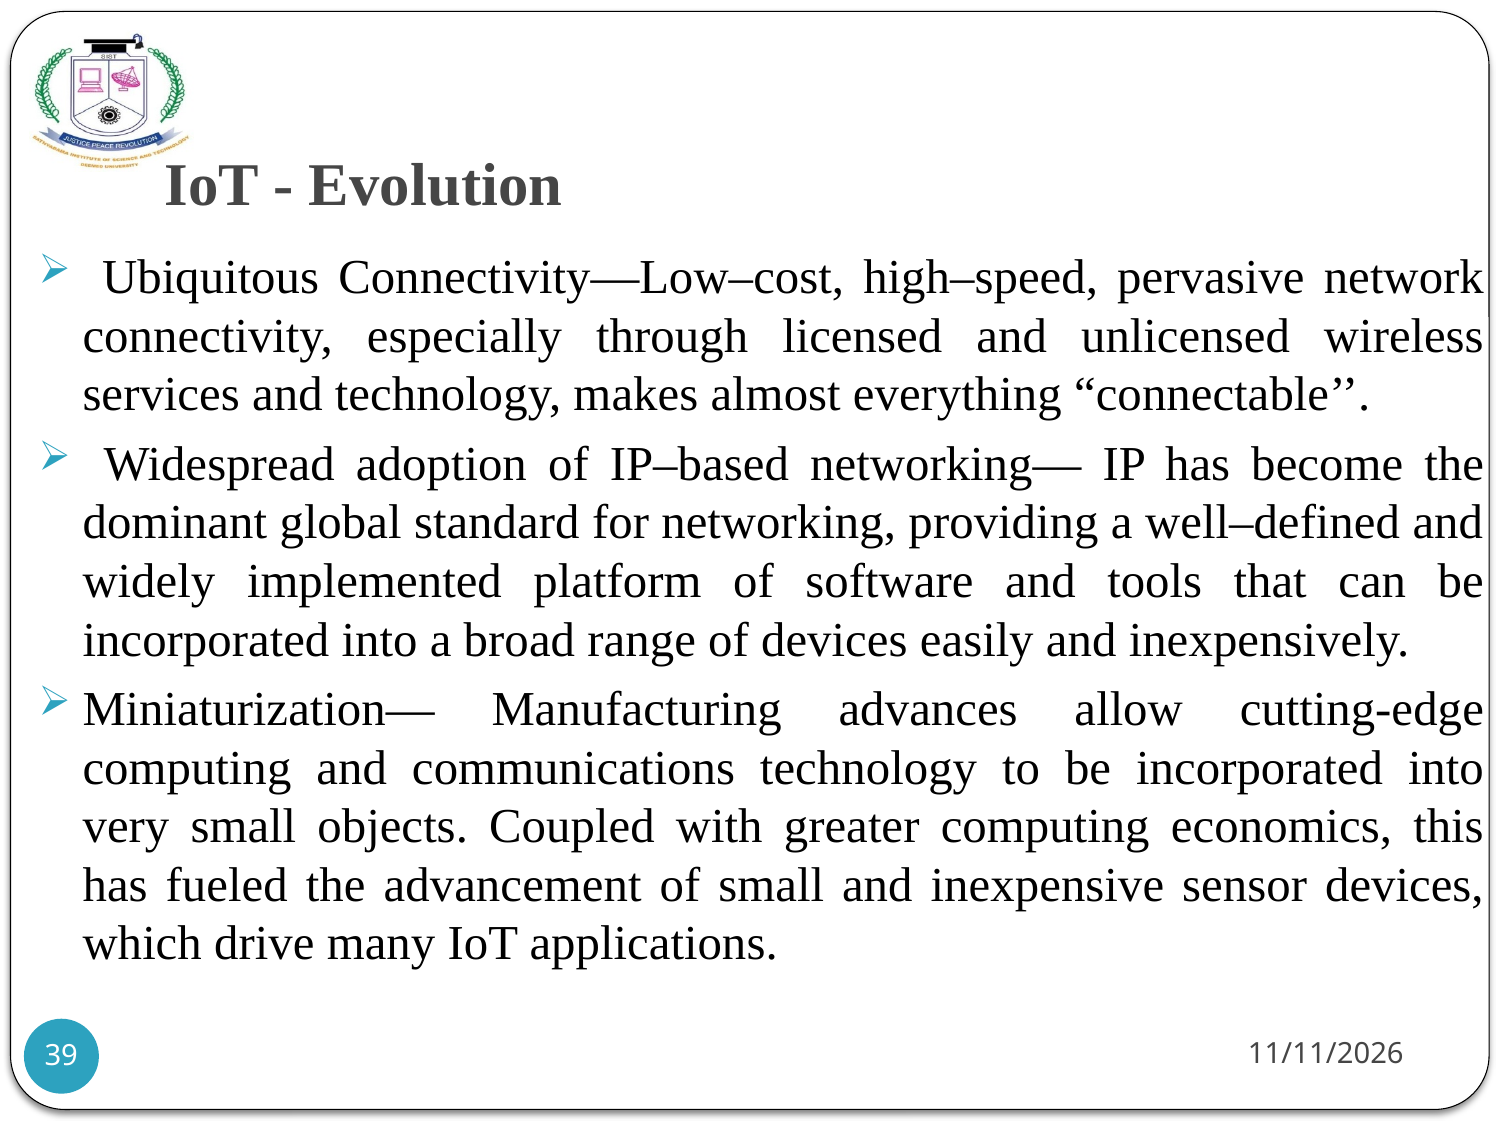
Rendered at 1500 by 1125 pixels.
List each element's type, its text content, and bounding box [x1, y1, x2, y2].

list Ubiquitous Connectivity—Low–cost, high–speed, pervasive network connectivity, especially through licensed and unlicensed wireless services and technology, makes almost everything “connectable’’. Widespread adoption of IP–based networking— IP has become the dominant global standard for networking, providing a well–defined and widely implemented platform of software and tools that can be incorporated into a broad range of devices easily and inexpensively. Miniaturization— Manufacturing advances allow cutting-edge computing and communications technology to be incorporated into very small objects. Coupled with greater computing economics, this has fueled the advancement of small and inexpensive sensor devices, which drive many IoT applications. [23, 237, 1500, 988]
picture [29, 30, 194, 172]
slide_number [1012, 1015, 1419, 1094]
title IoT - Evolution [150, 45, 1425, 233]
slide_number 39 [23, 1018, 99, 1094]
